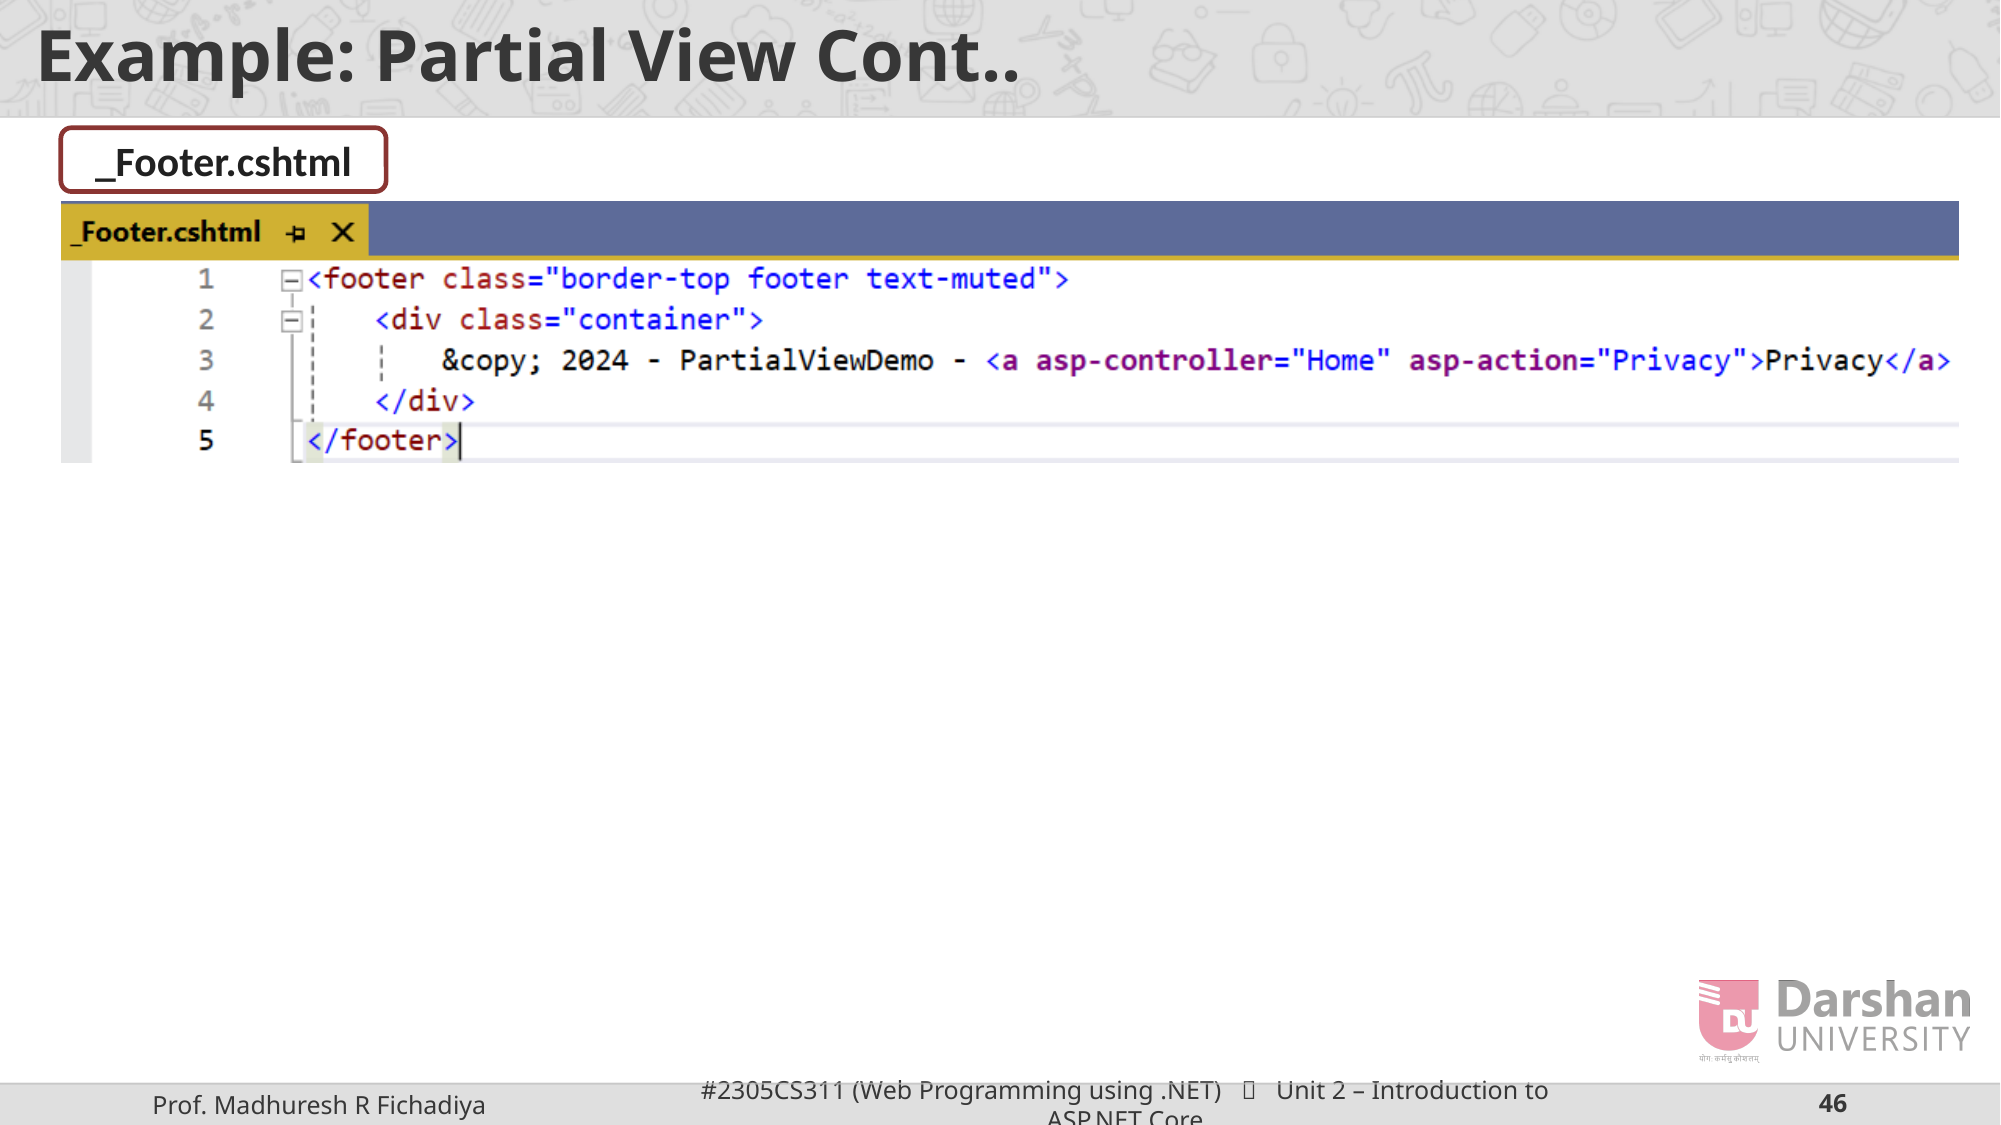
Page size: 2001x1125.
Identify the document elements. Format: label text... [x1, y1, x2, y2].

text_box _Footer.cshtml [59, 126, 388, 193]
picture [61, 201, 1959, 463]
title Example: Partial View Cont.. [0, 0, 2000, 117]
